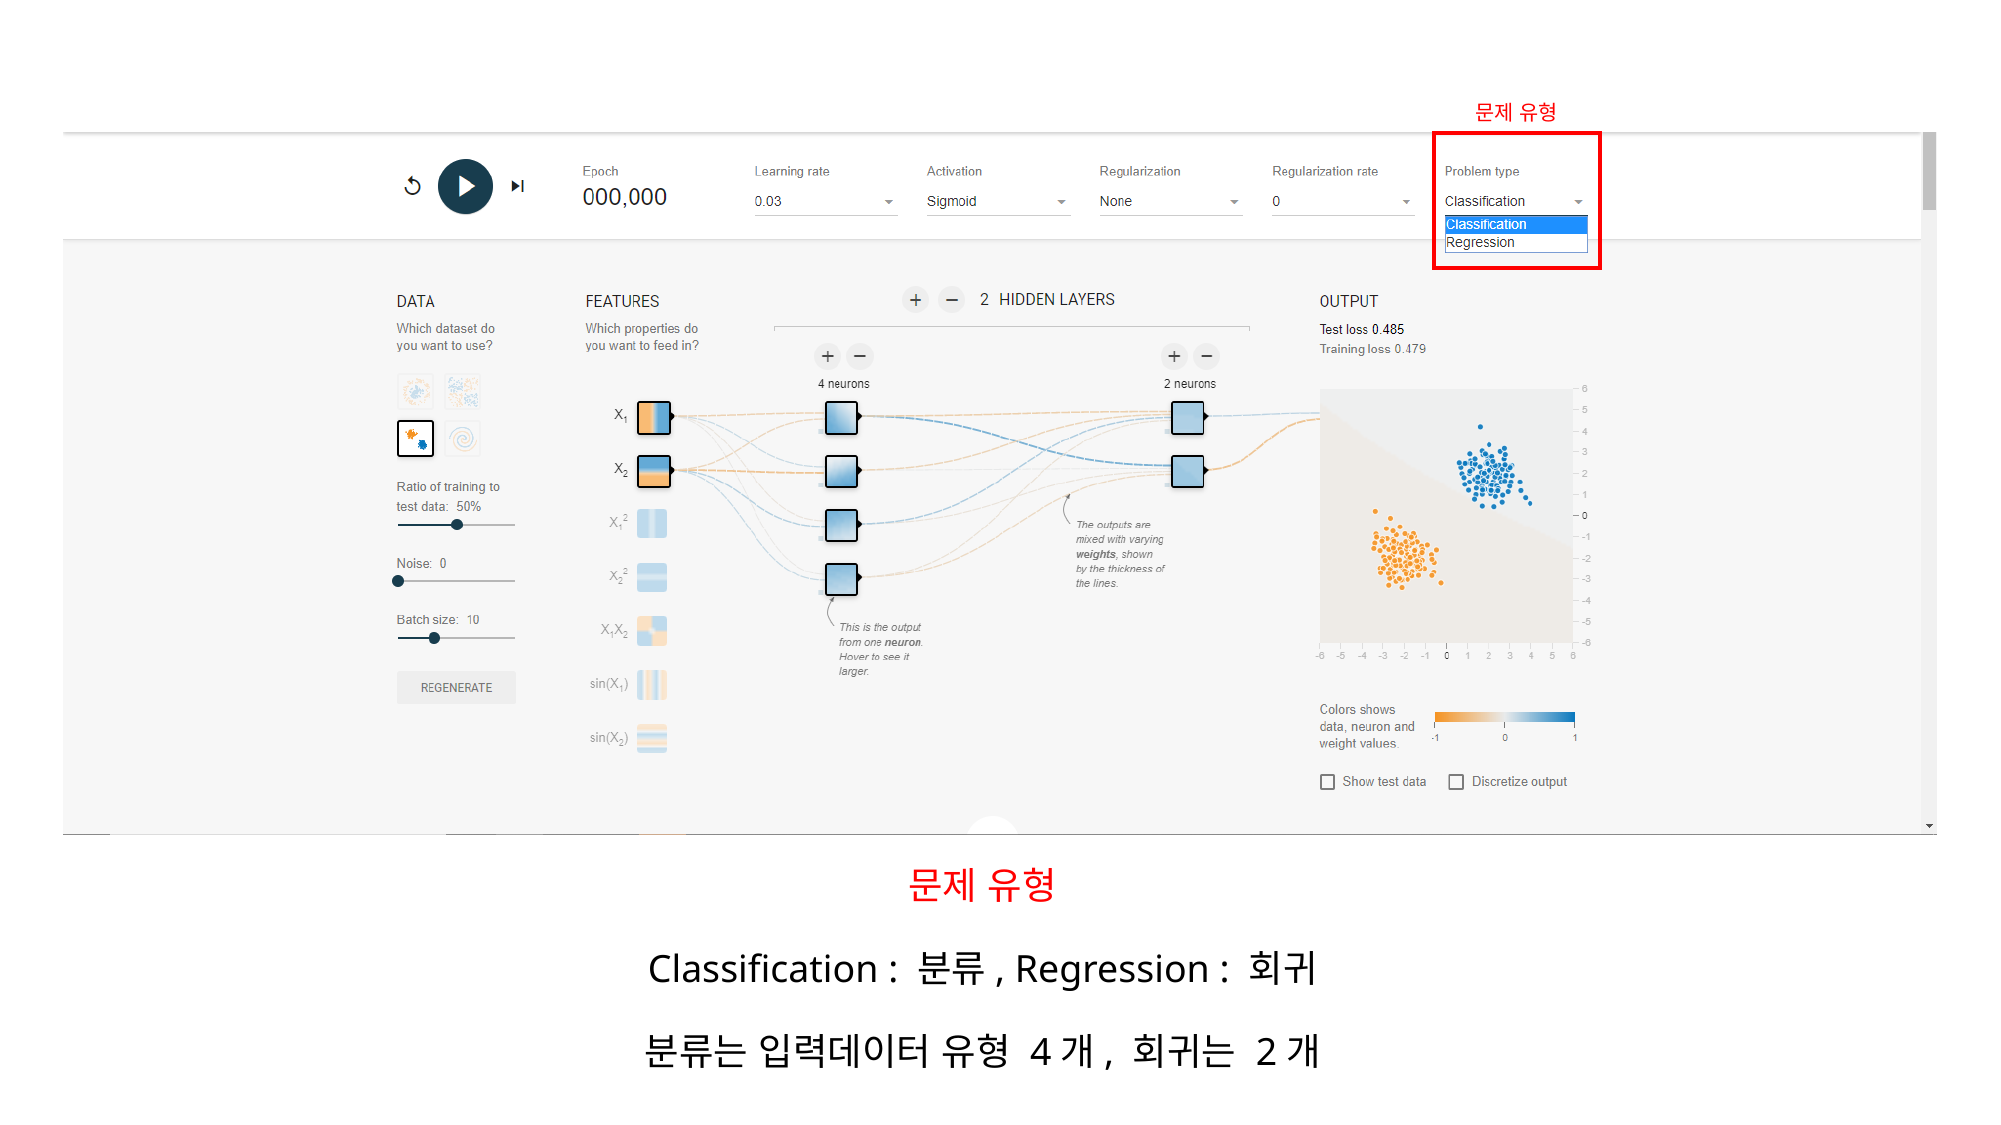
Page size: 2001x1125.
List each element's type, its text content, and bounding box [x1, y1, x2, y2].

picture [63, 132, 1937, 835]
text_box Classification : 분류, Regression : 회귀 [633, 937, 1333, 998]
text_box 문제 유형 [1460, 92, 1600, 132]
text_box 분류는 입력데이터 유형 4개, 회귀는 2개 [630, 1020, 1336, 1080]
text_box 문제 유형 [893, 854, 1072, 915]
